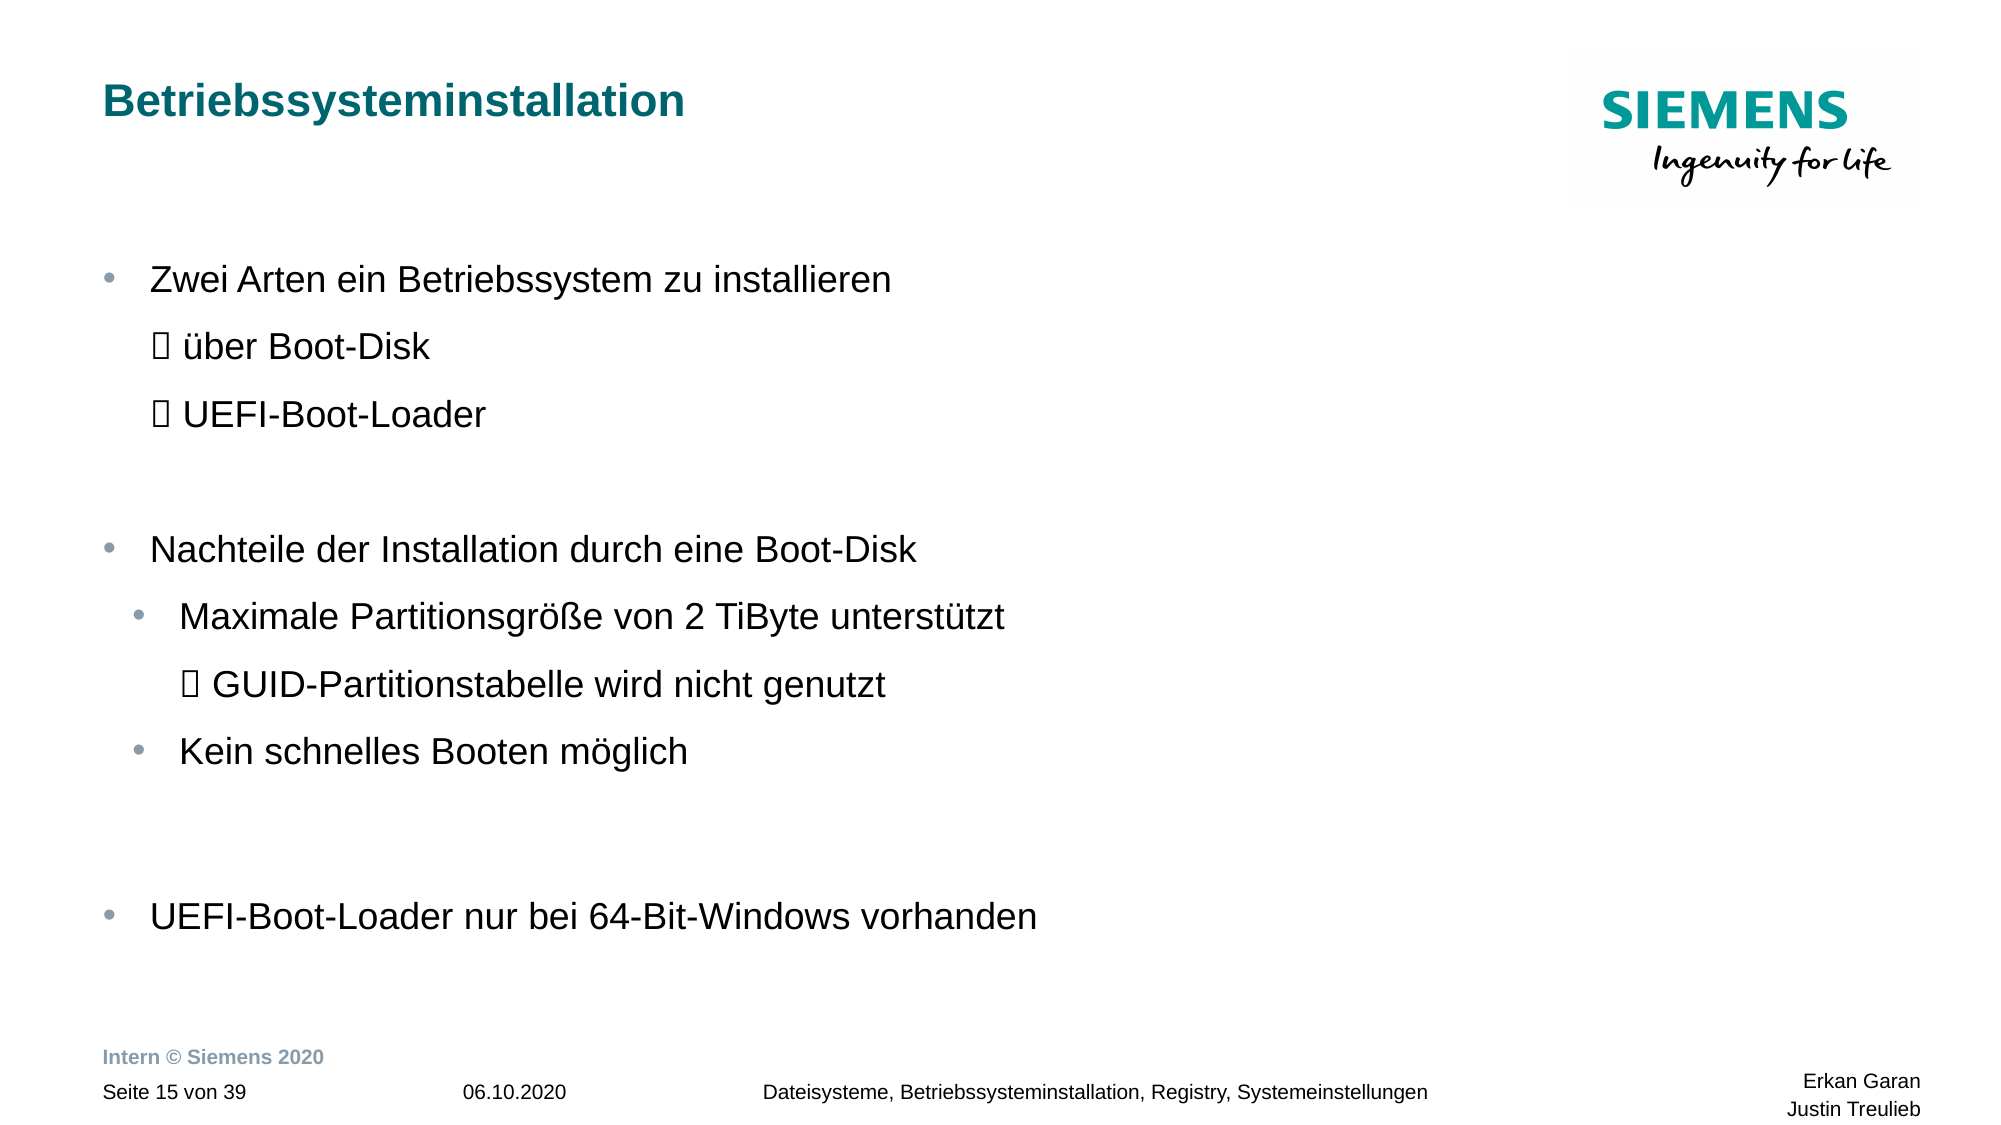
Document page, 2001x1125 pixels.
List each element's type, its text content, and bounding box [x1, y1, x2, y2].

title Betriebssysteminstallation [0, 0, 2000, 233]
list Zwei Arten ein Betriebssystem zu installieren  über Boot-Disk  UEFI-Boot-Loader Nachteile der Installation durch eine Boot-Disk Maximale Partitionsgröße von 2 TiByte unterstützt  GUID-Partitionstabelle wird nicht genutzt Kein schnelles Booten möglich UEFI-Boot-Loader nur bei 64-Bit-Windows vorhanden [102, 231, 1449, 1012]
